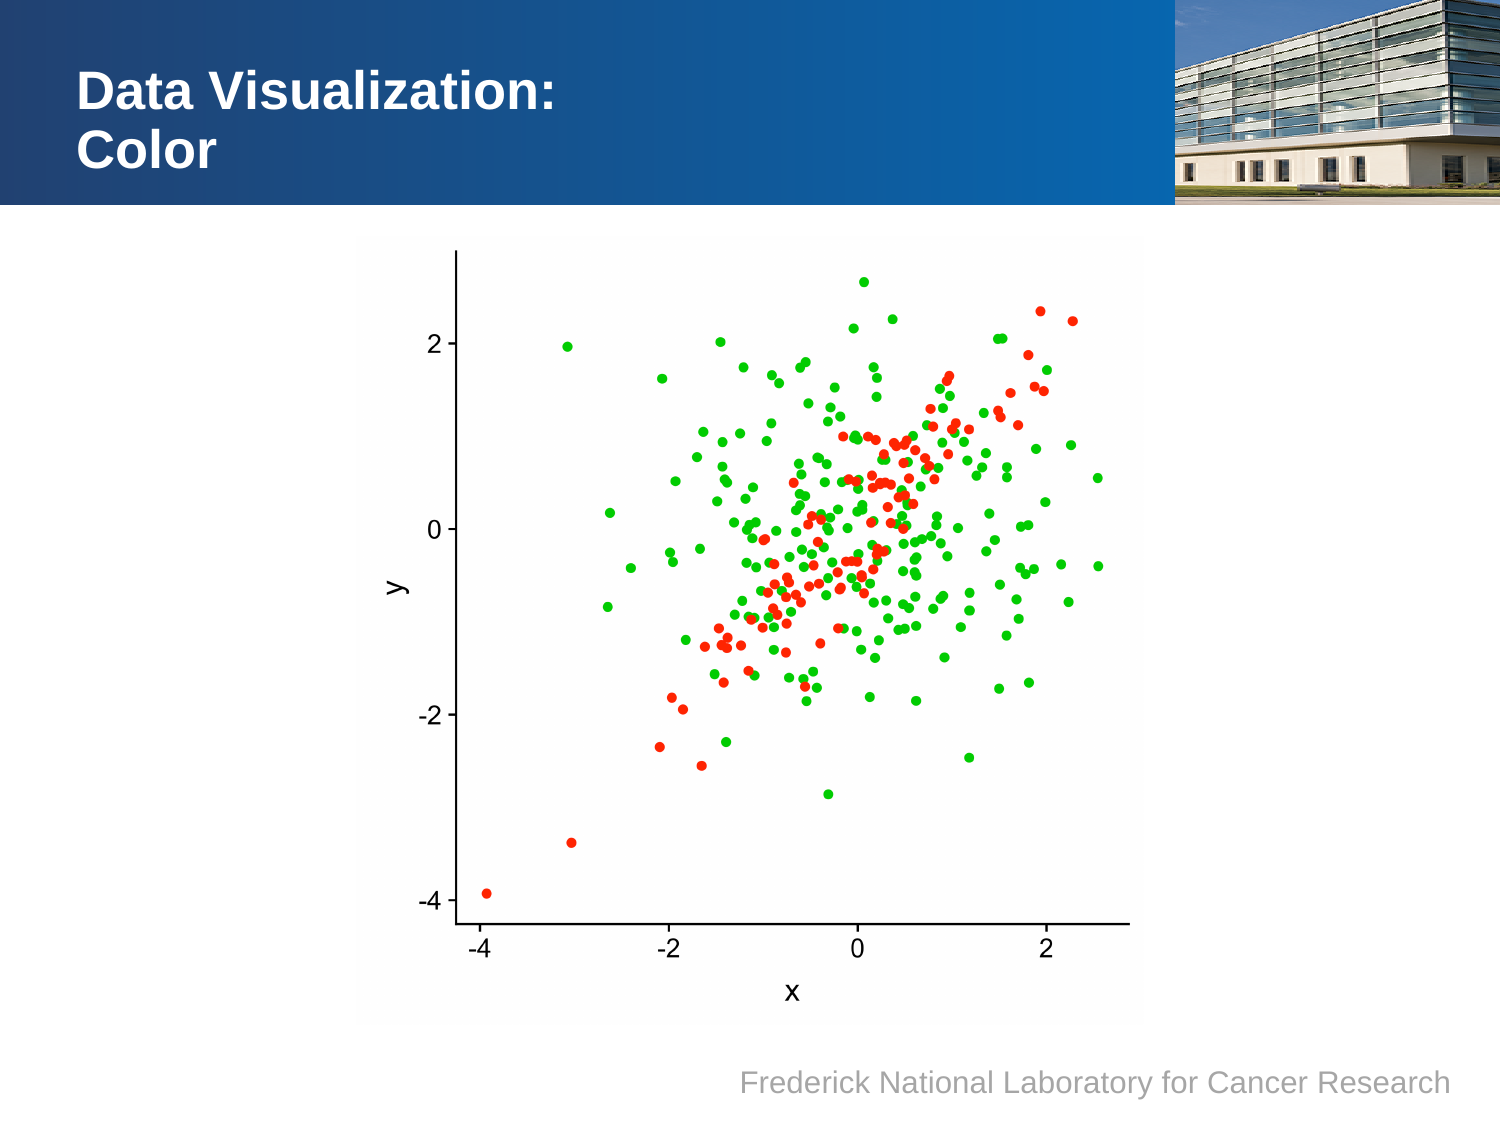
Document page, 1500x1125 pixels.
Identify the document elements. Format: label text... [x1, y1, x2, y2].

title Data Visualization: Color [61, 0, 1143, 188]
picture [356, 236, 1144, 1025]
picture [1175, 0, 1500, 205]
